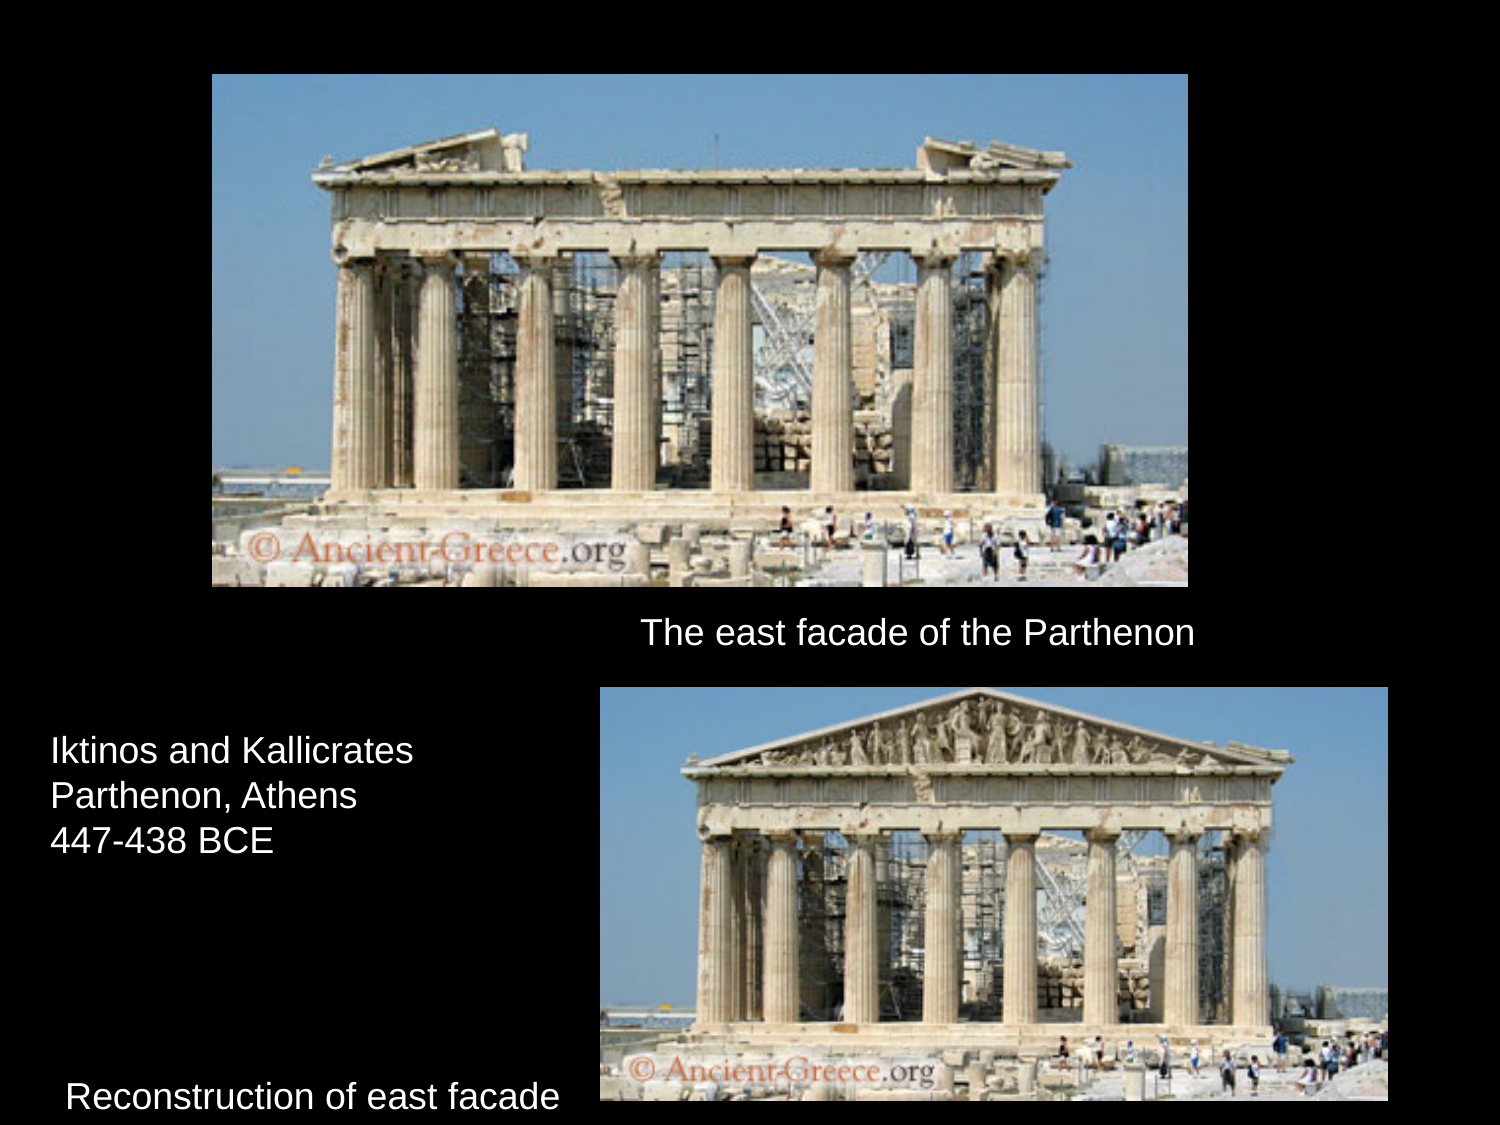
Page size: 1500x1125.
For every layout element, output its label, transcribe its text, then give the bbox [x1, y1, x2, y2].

text_box Reconstruction of east facade [50, 1064, 576, 1125]
picture [599, 687, 1388, 1101]
picture [212, 74, 1188, 588]
text_box Iktinos and Kallicrates Parthenon, Athens 447-438 BCE [35, 718, 430, 869]
text_box The east facade of the Parthenon [625, 600, 1222, 660]
